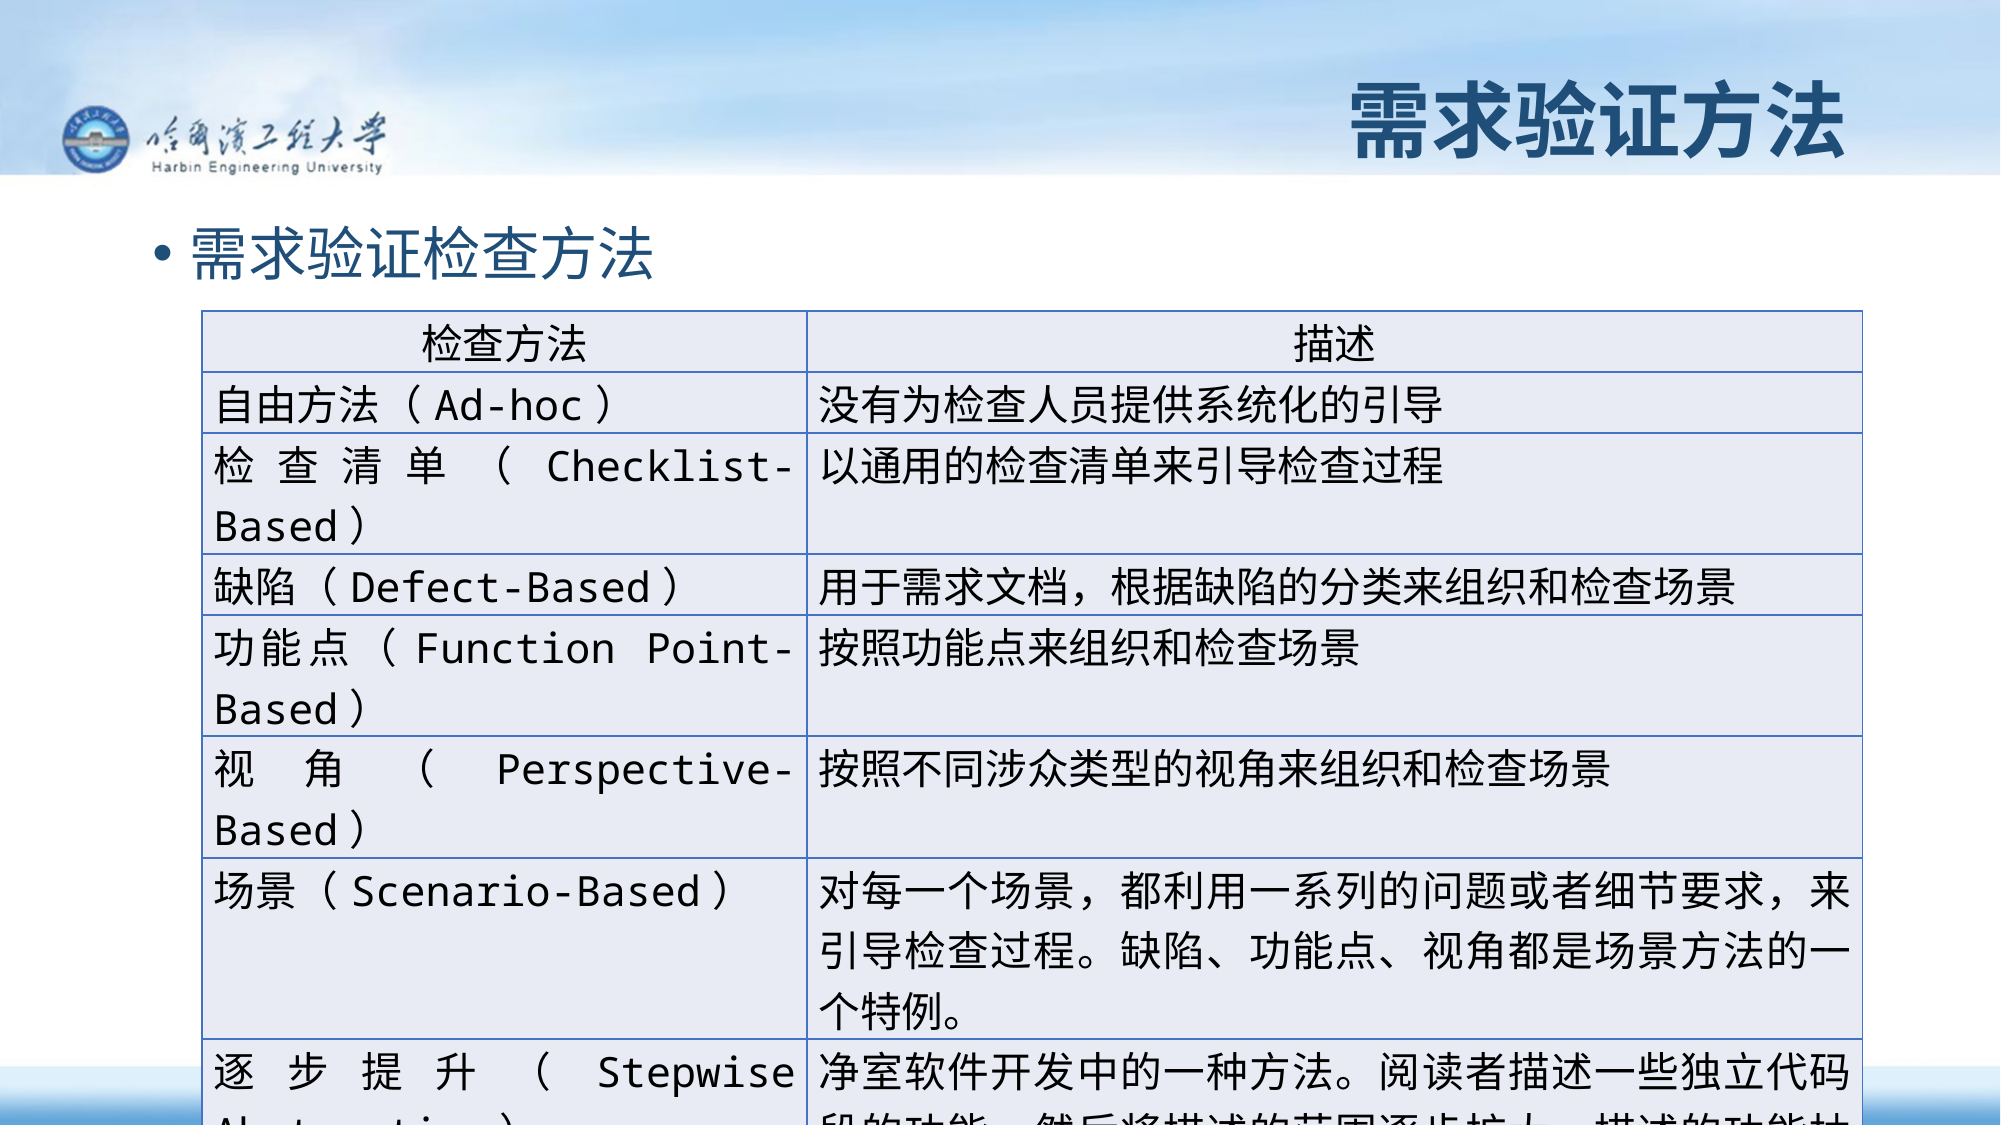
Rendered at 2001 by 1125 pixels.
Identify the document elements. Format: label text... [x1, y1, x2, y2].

table_cell 视角（Perspective-Based） [203, 737, 806, 857]
table_cell 缺陷（Defect-Based） [203, 555, 806, 614]
table_cell 对每一个场景，都利用一系列的问题或者细节要求，来引导检查过程。缺陷、功能点、视角都是场景方法的一个特例。 [808, 859, 1862, 1038]
table_cell 按照不同涉众类型的视角来组织和检查场景 [808, 737, 1862, 857]
table_cell 按照功能点来组织和检查场景 [808, 616, 1862, 735]
table_header 检查方法 [203, 312, 806, 371]
table_header 描述 [808, 312, 1862, 371]
title 需求验证方法 [137, 47, 1863, 203]
table_cell 以通用的检查清单来引导检查过程 [808, 434, 1862, 553]
picture [0, 0, 2001, 1125]
table_cell 用于需求文档，根据缺陷的分类来组织和检查场景 [808, 555, 1862, 614]
table_cell 自由方法（Ad-hoc） [203, 373, 806, 432]
table_cell 功能点（Function Point-Based） [203, 616, 806, 735]
table_cell 检查清单（Checklist-Based） [203, 434, 806, 553]
table_cell 净室软件开发中的一种方法。阅读者描述一些独立代码段的功能，然后将描述的范围逐步扩大，描述的功能抽象逐步提高，直至阅读人员描述了整个评审物件 [808, 1040, 1862, 1125]
table_cell 逐步提升（Stepwise Abstraction） [203, 1040, 806, 1125]
table_cell 没有为检查人员提供系统化的引导 [808, 373, 1862, 432]
list 需求验证检查方法 [137, 217, 1863, 1014]
table_cell 场景（Scenario-Based） [203, 859, 806, 1038]
